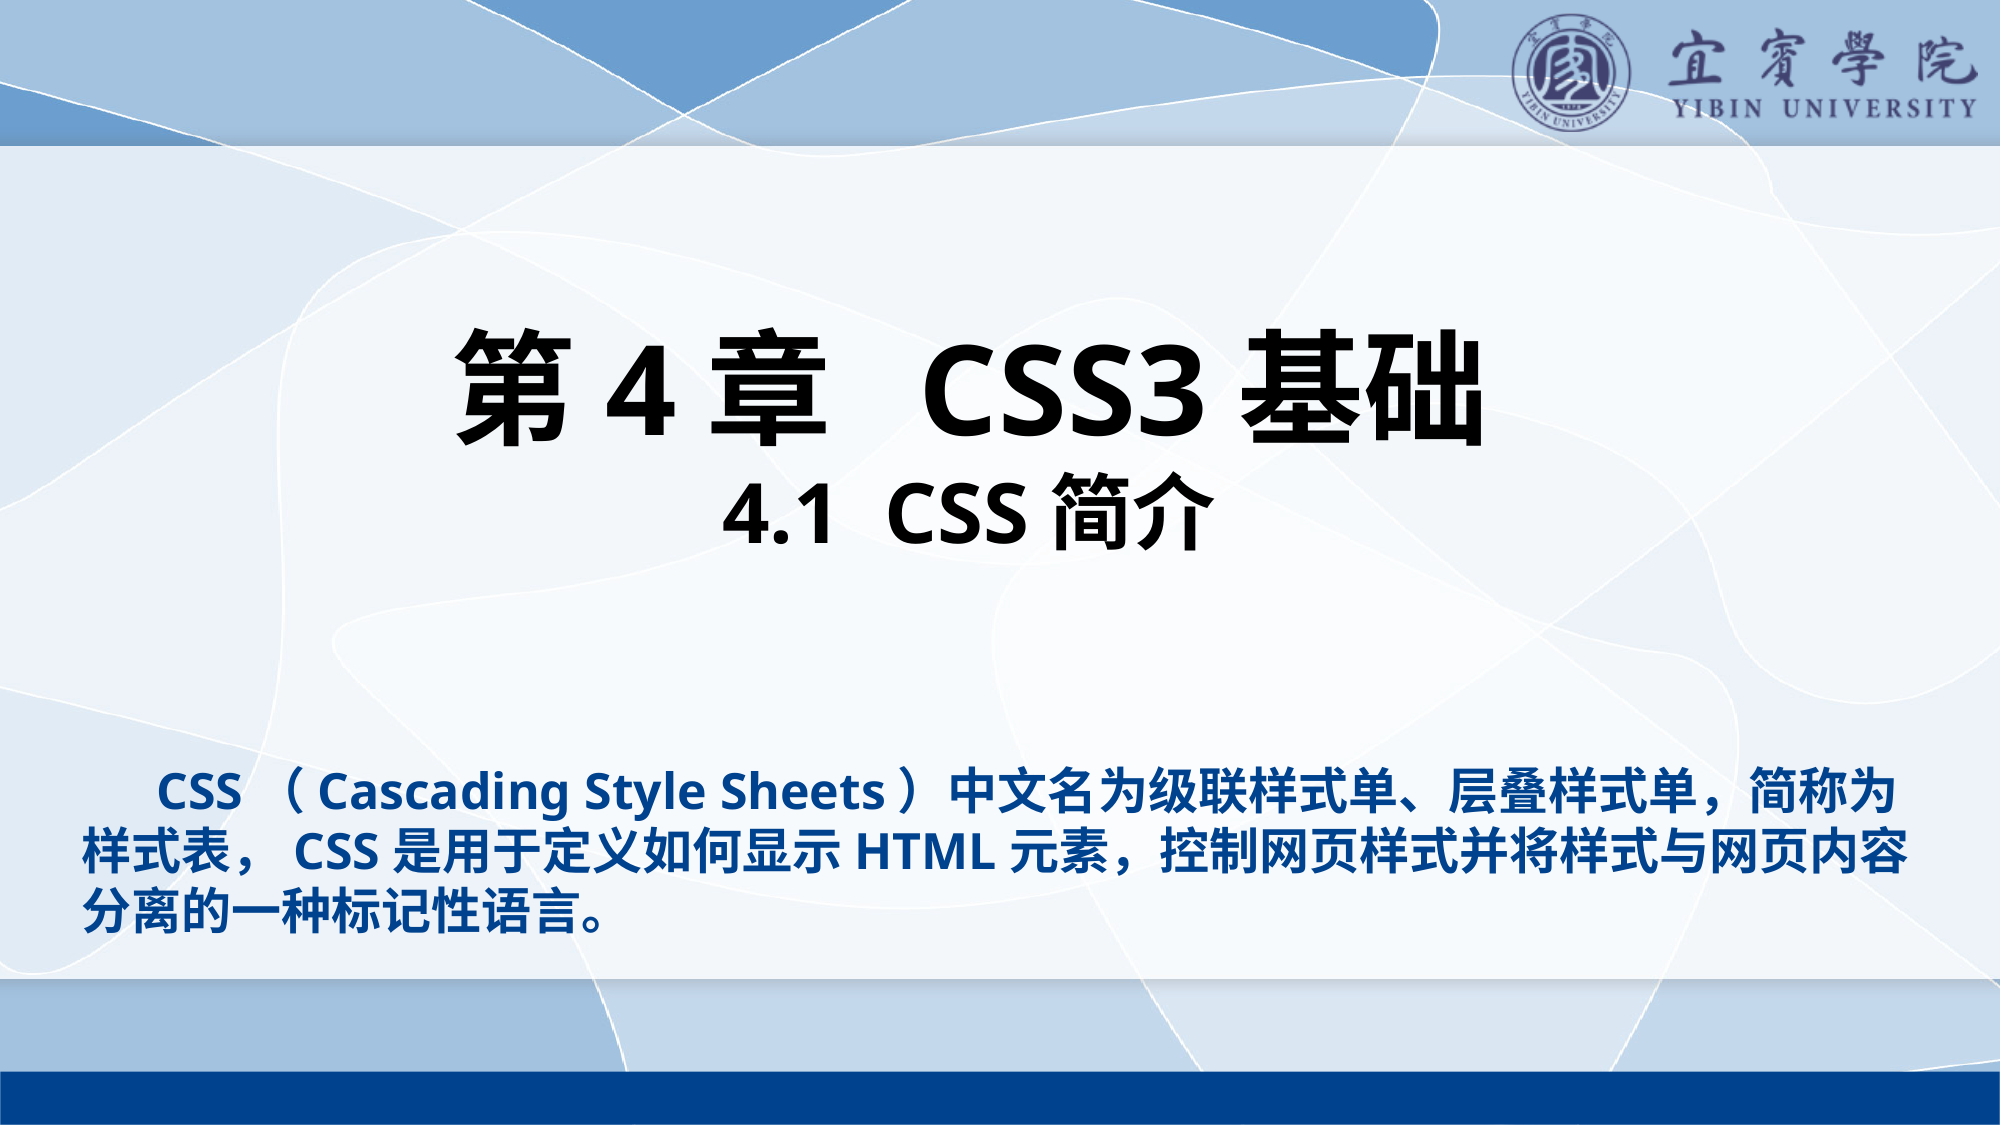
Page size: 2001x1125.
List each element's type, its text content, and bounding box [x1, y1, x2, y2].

text_box 第4章 CSS3基础 4.1 CSS简介 [40, 302, 1898, 568]
text_box 【例4-14】伪类的应用。当鼠标悬停在超链接的时候背景色变为其他颜色，并且添加了边框线，待鼠标离开超链接时又恢复到默认状态，这种效果就可以通过伪类实现。本例文件4-14.html在浏览器中的显示效果如图4-17所示。 [0, 0, 2000, 1071]
text_box [0, 1071, 2000, 1125]
picture [1510, 12, 1978, 134]
text_box CSS（Cascading Style Sheets）中文名为级联样式单、层叠样式单，简称为样式表，CSS是用于定义如何显示HTML元素，控制网页样式并将样式与网页内容分离的一种标记性语言。 [66, 751, 1951, 947]
